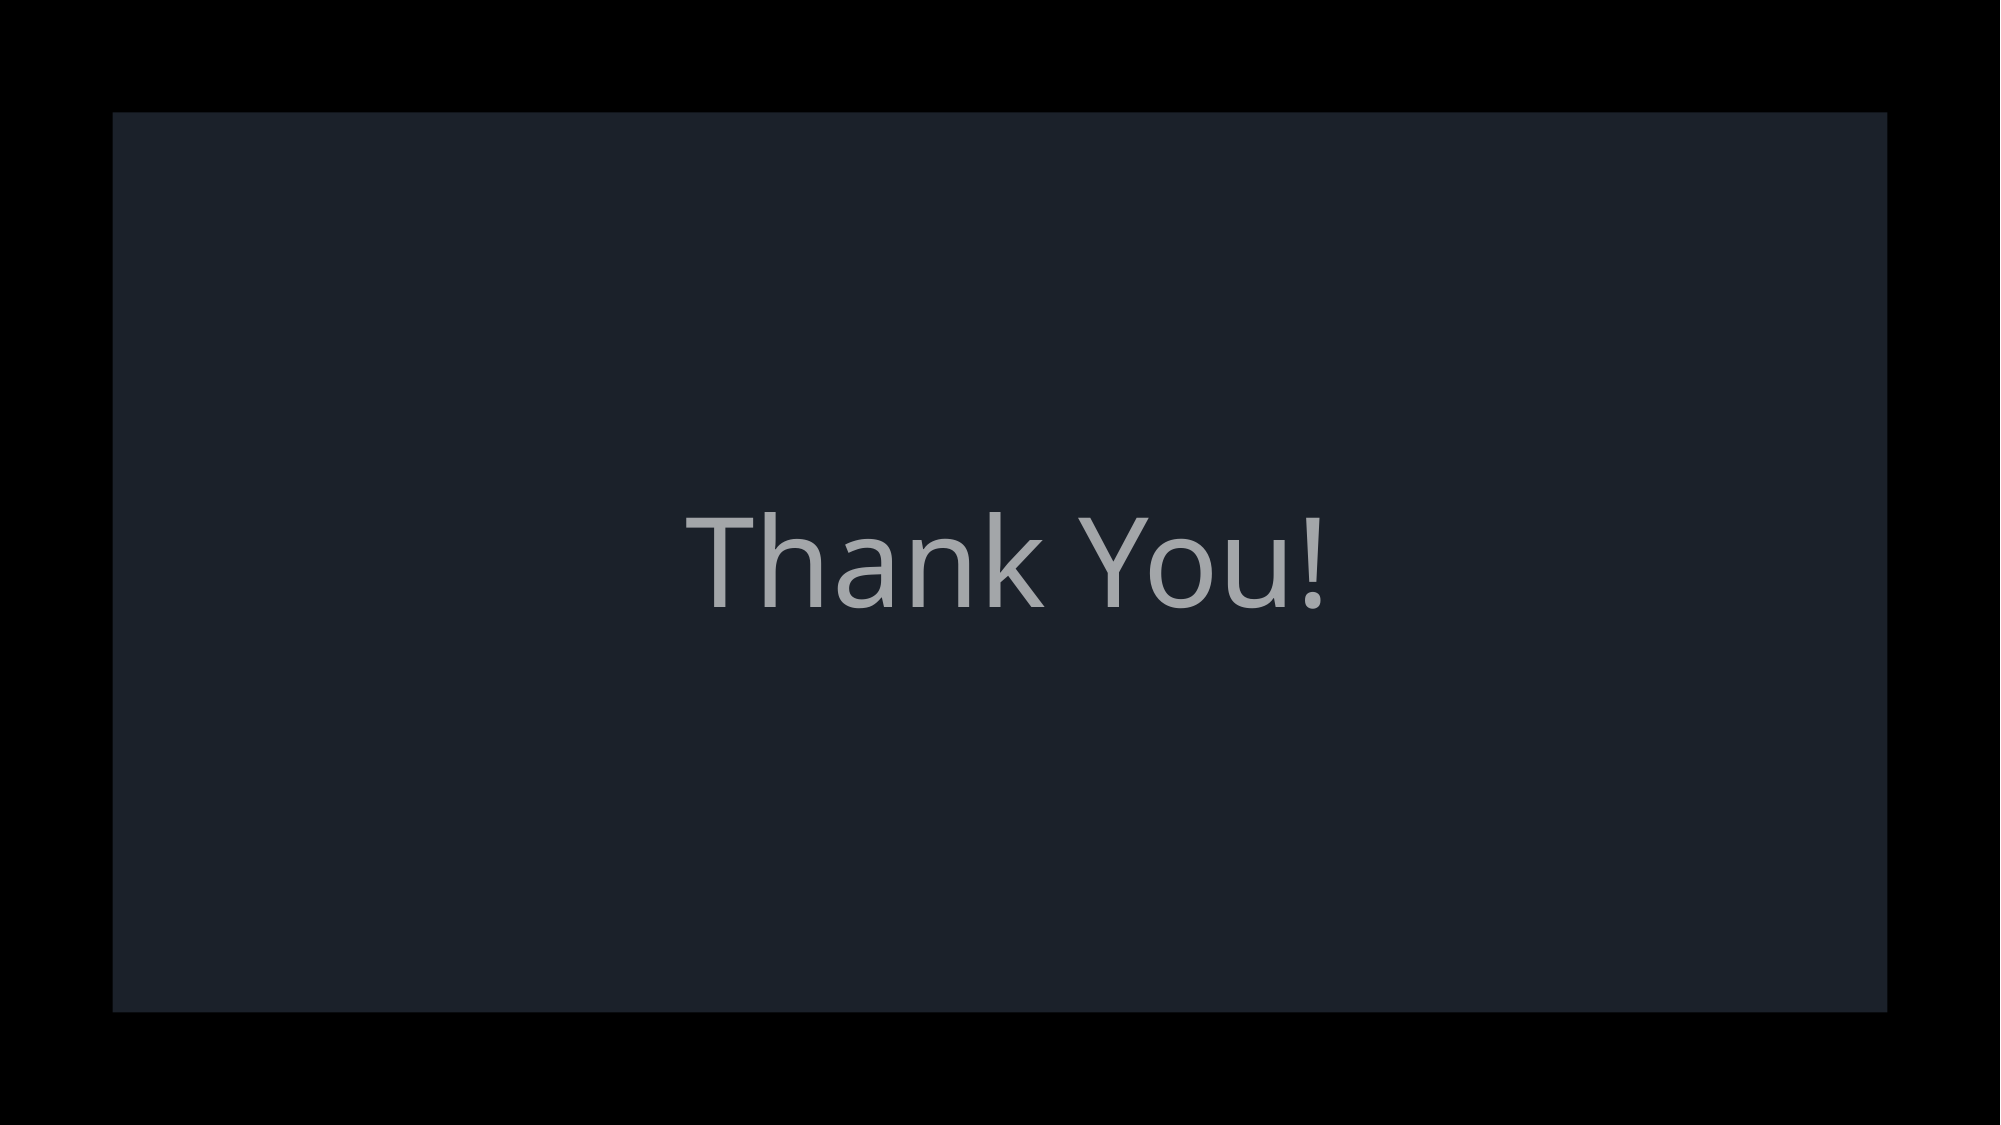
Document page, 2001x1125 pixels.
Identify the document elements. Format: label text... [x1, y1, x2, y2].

title Thank You! [657, 482, 1359, 643]
text_box [0, 0, 2000, 1125]
text_box [111, 111, 1888, 1013]
